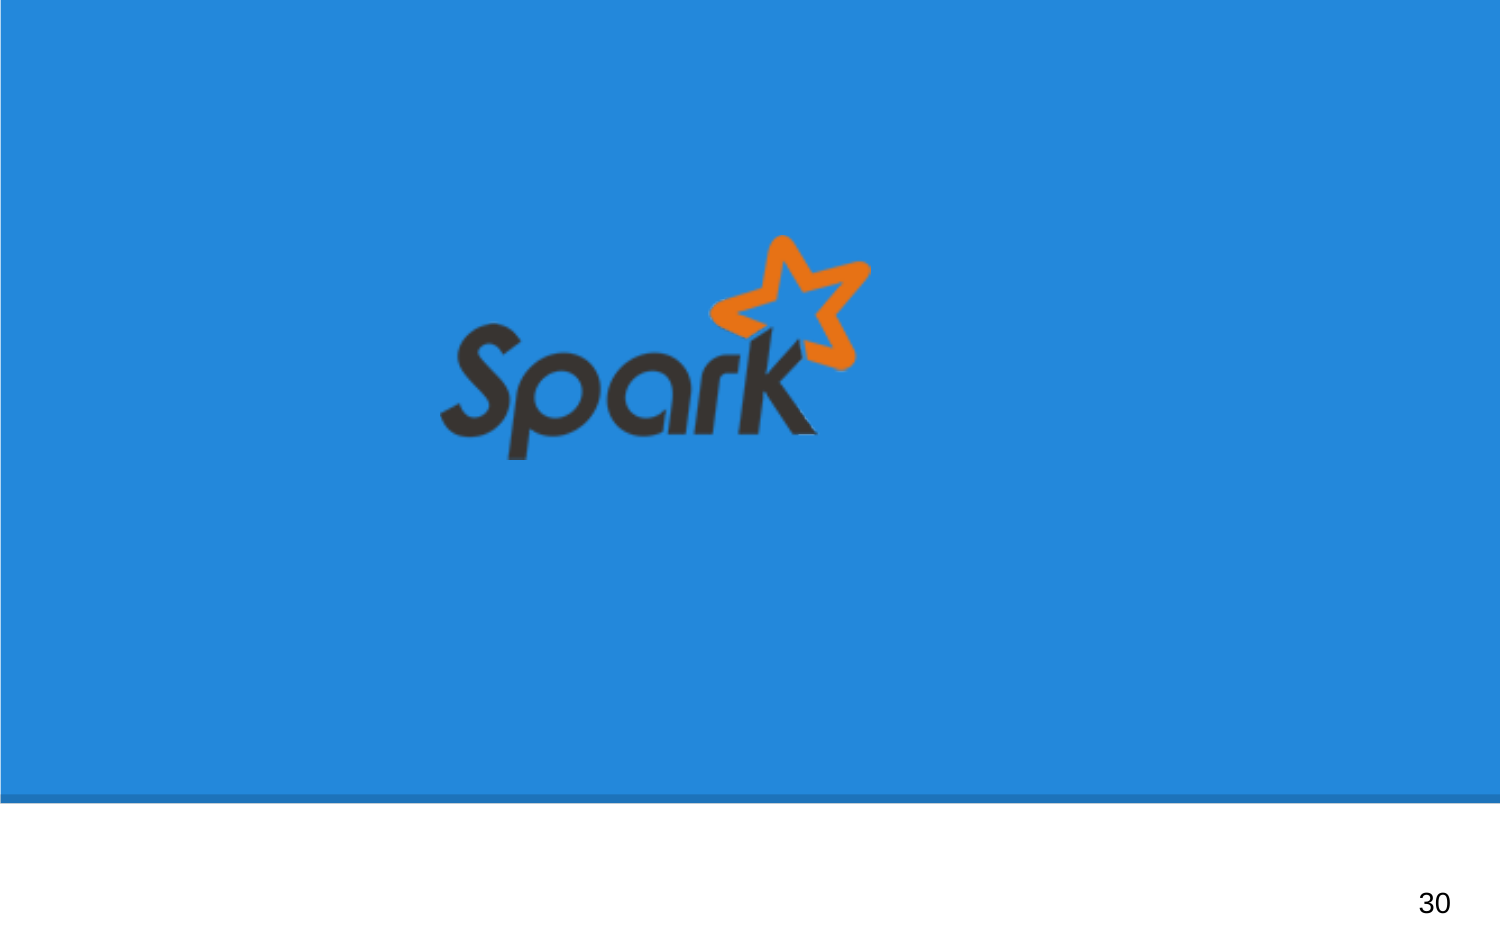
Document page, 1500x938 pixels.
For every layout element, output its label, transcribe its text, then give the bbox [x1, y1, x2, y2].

slide_number ‹#› [1403, 865, 1494, 938]
picture [439, 234, 871, 460]
